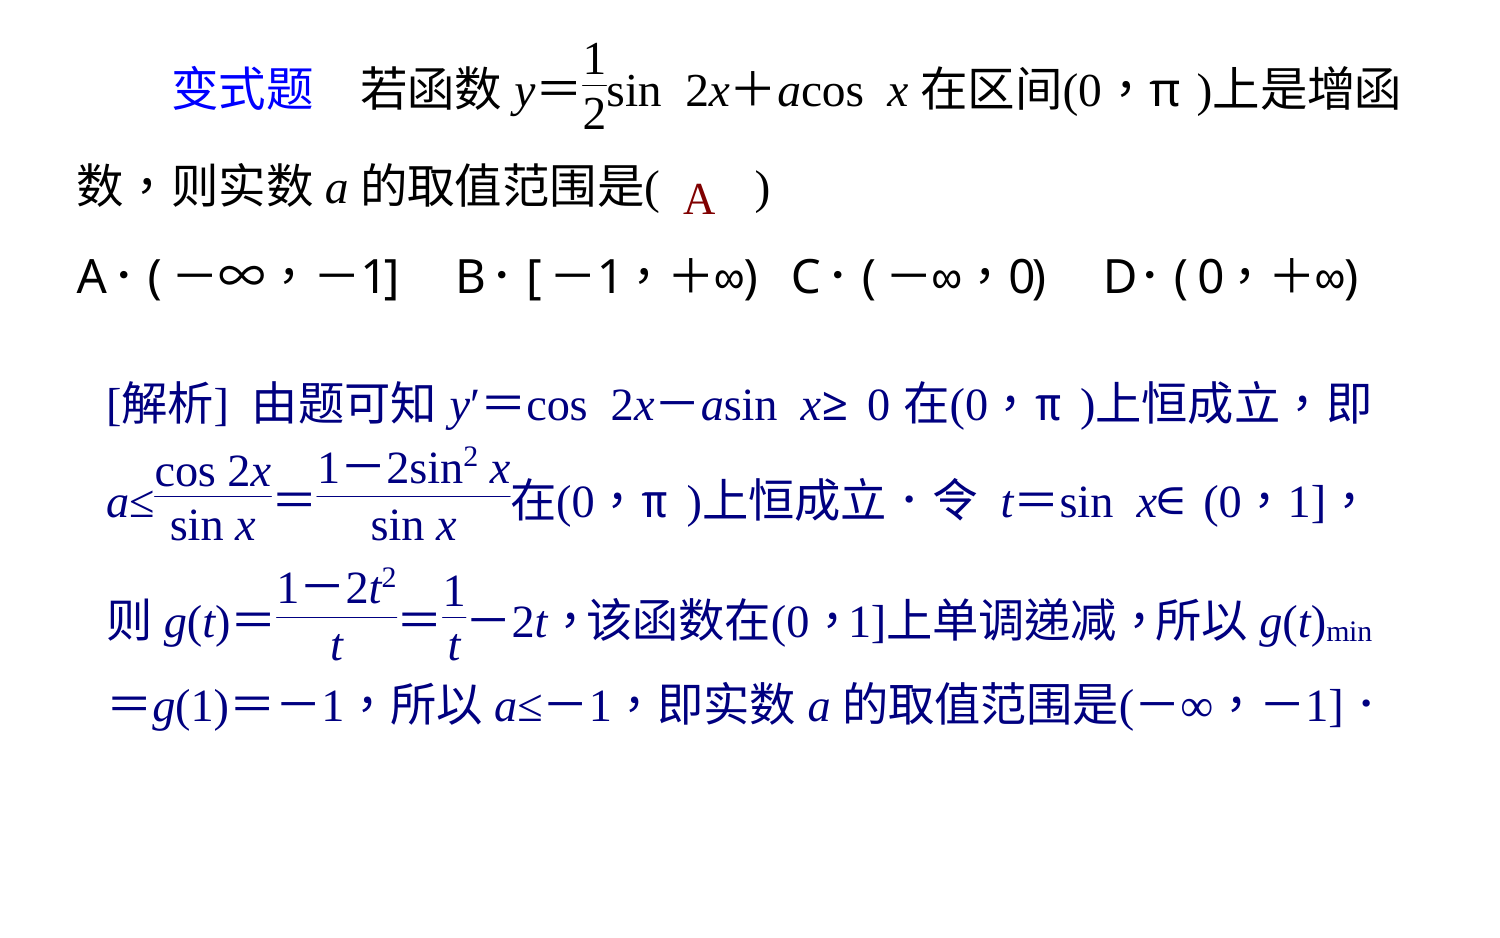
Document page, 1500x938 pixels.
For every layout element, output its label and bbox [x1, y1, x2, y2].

text_box [105, 373, 1376, 767]
text_box [682, 171, 741, 230]
text_box [76, 31, 1405, 323]
